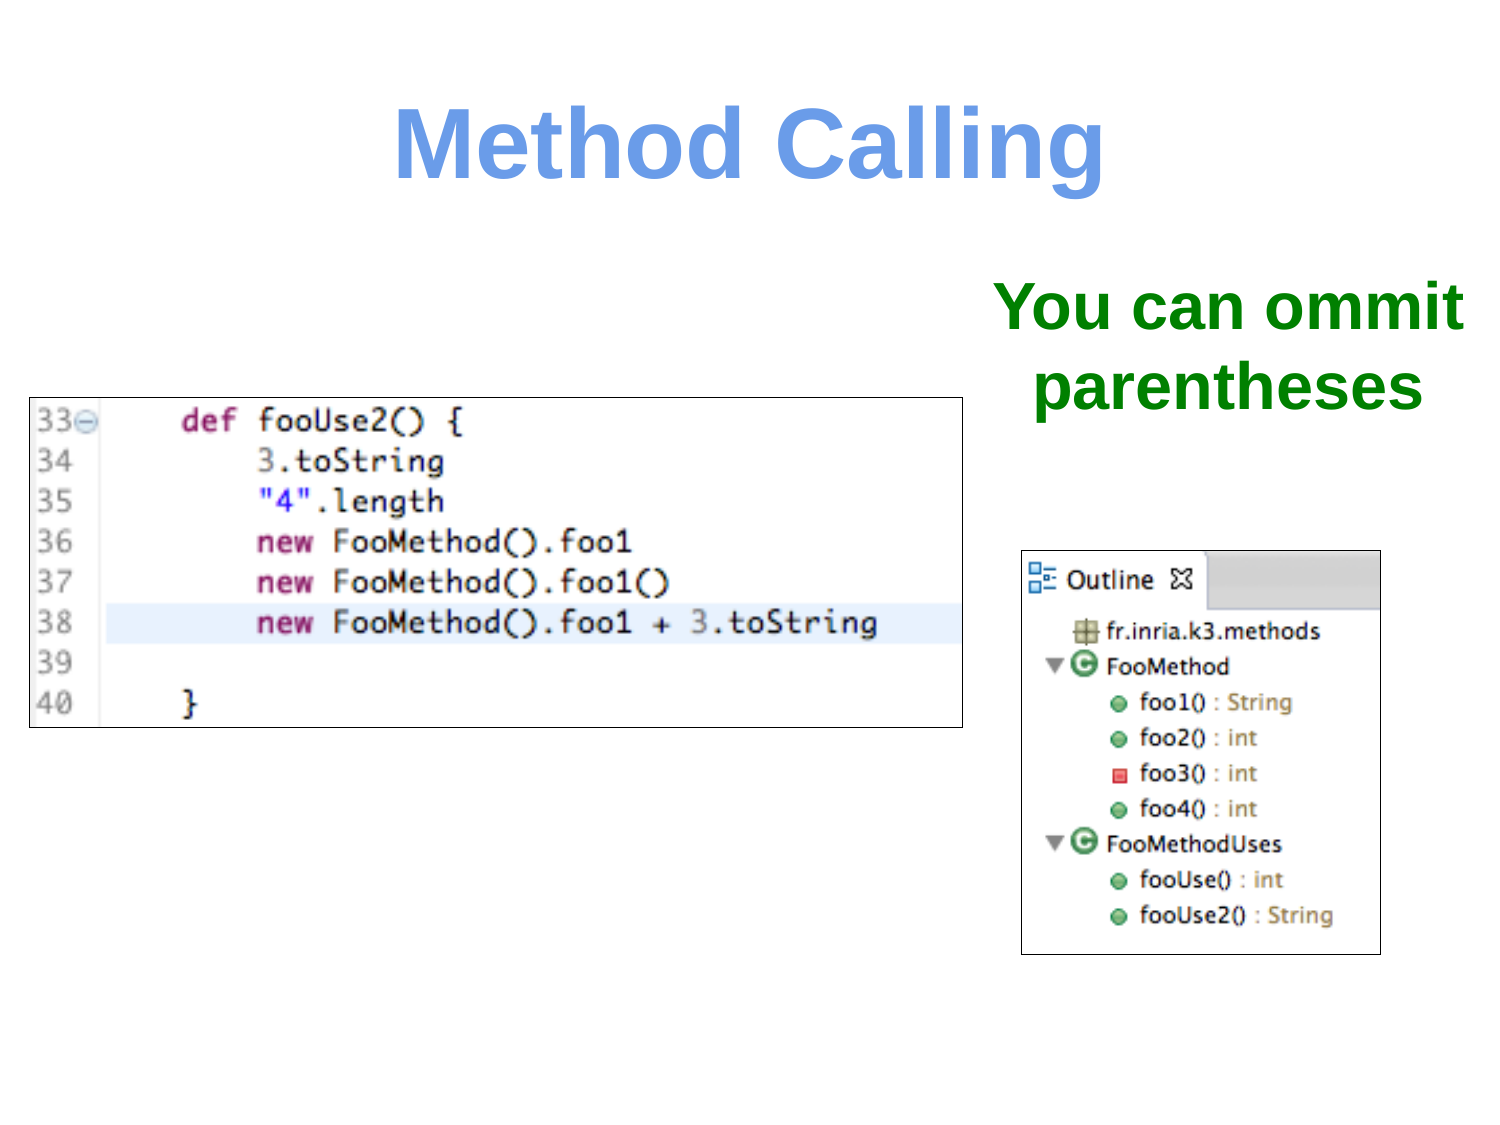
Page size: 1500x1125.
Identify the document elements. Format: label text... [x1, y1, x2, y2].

title Method Calling [75, 45, 1425, 233]
picture [1021, 550, 1381, 956]
picture [29, 396, 963, 729]
text_box You can ommit parentheses [974, 255, 1483, 430]
